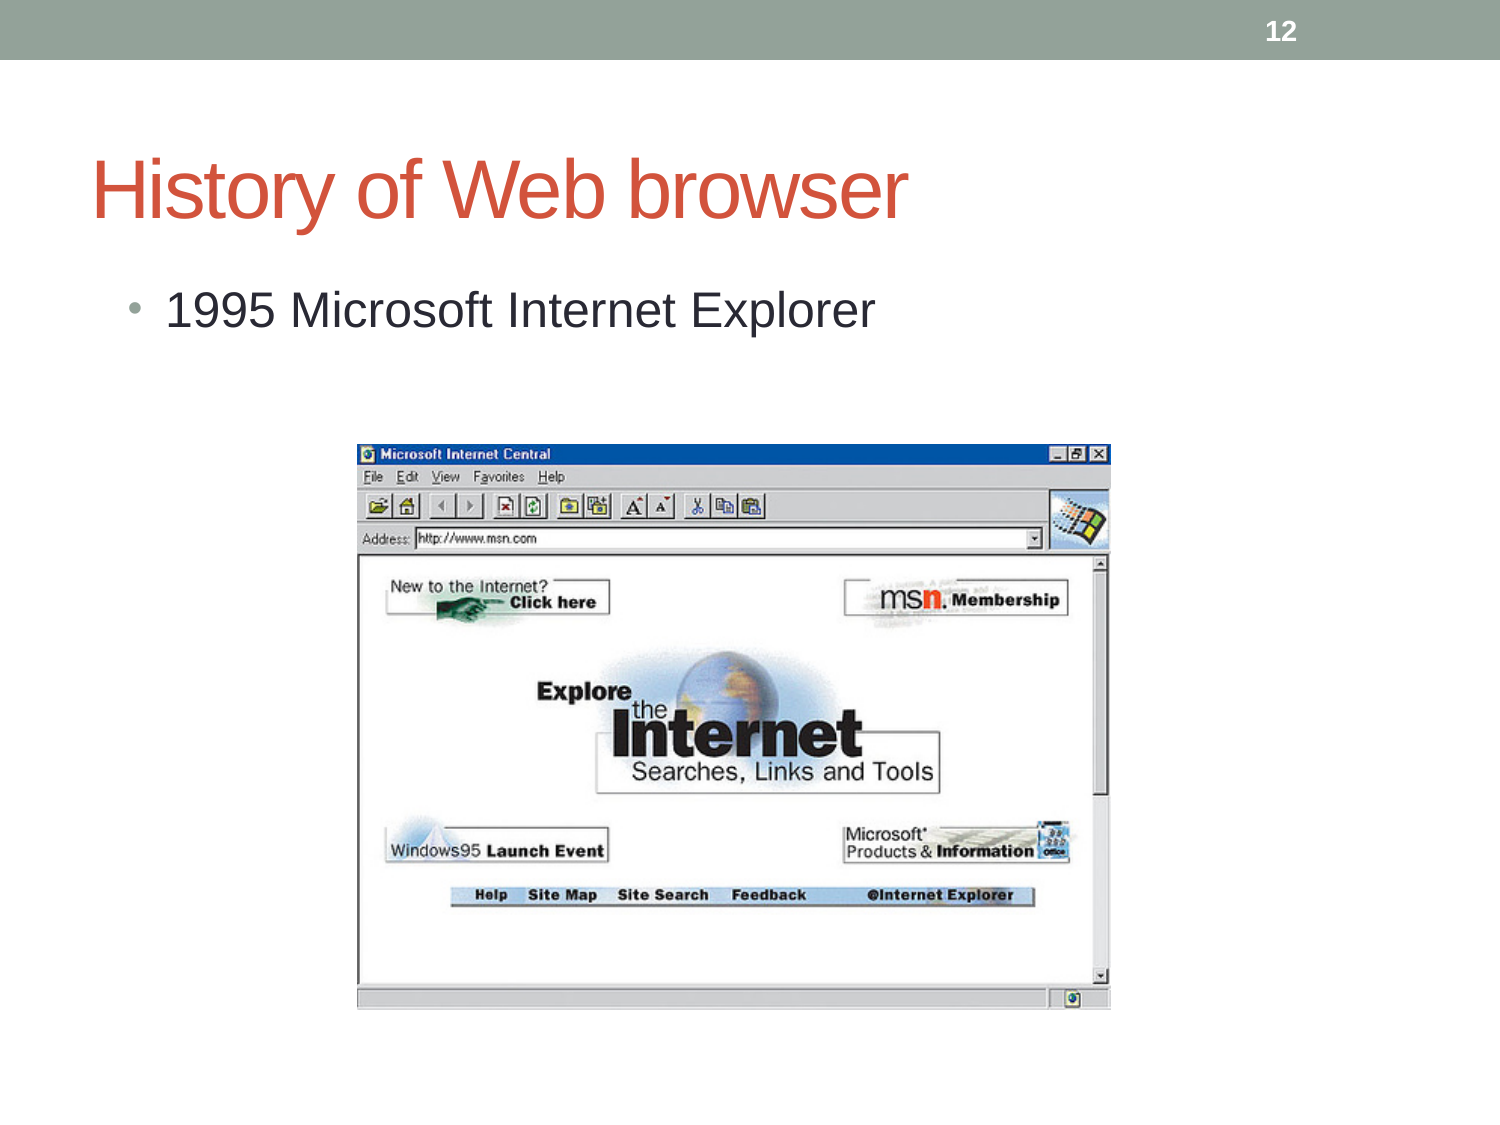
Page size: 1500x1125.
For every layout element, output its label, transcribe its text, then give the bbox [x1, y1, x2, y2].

slide_number 12 [1250, 3, 1425, 57]
title History of Web browser [75, 87, 1425, 250]
picture [357, 444, 1111, 1010]
list 1995 Microsoft Internet Explorer [75, 262, 1425, 1063]
